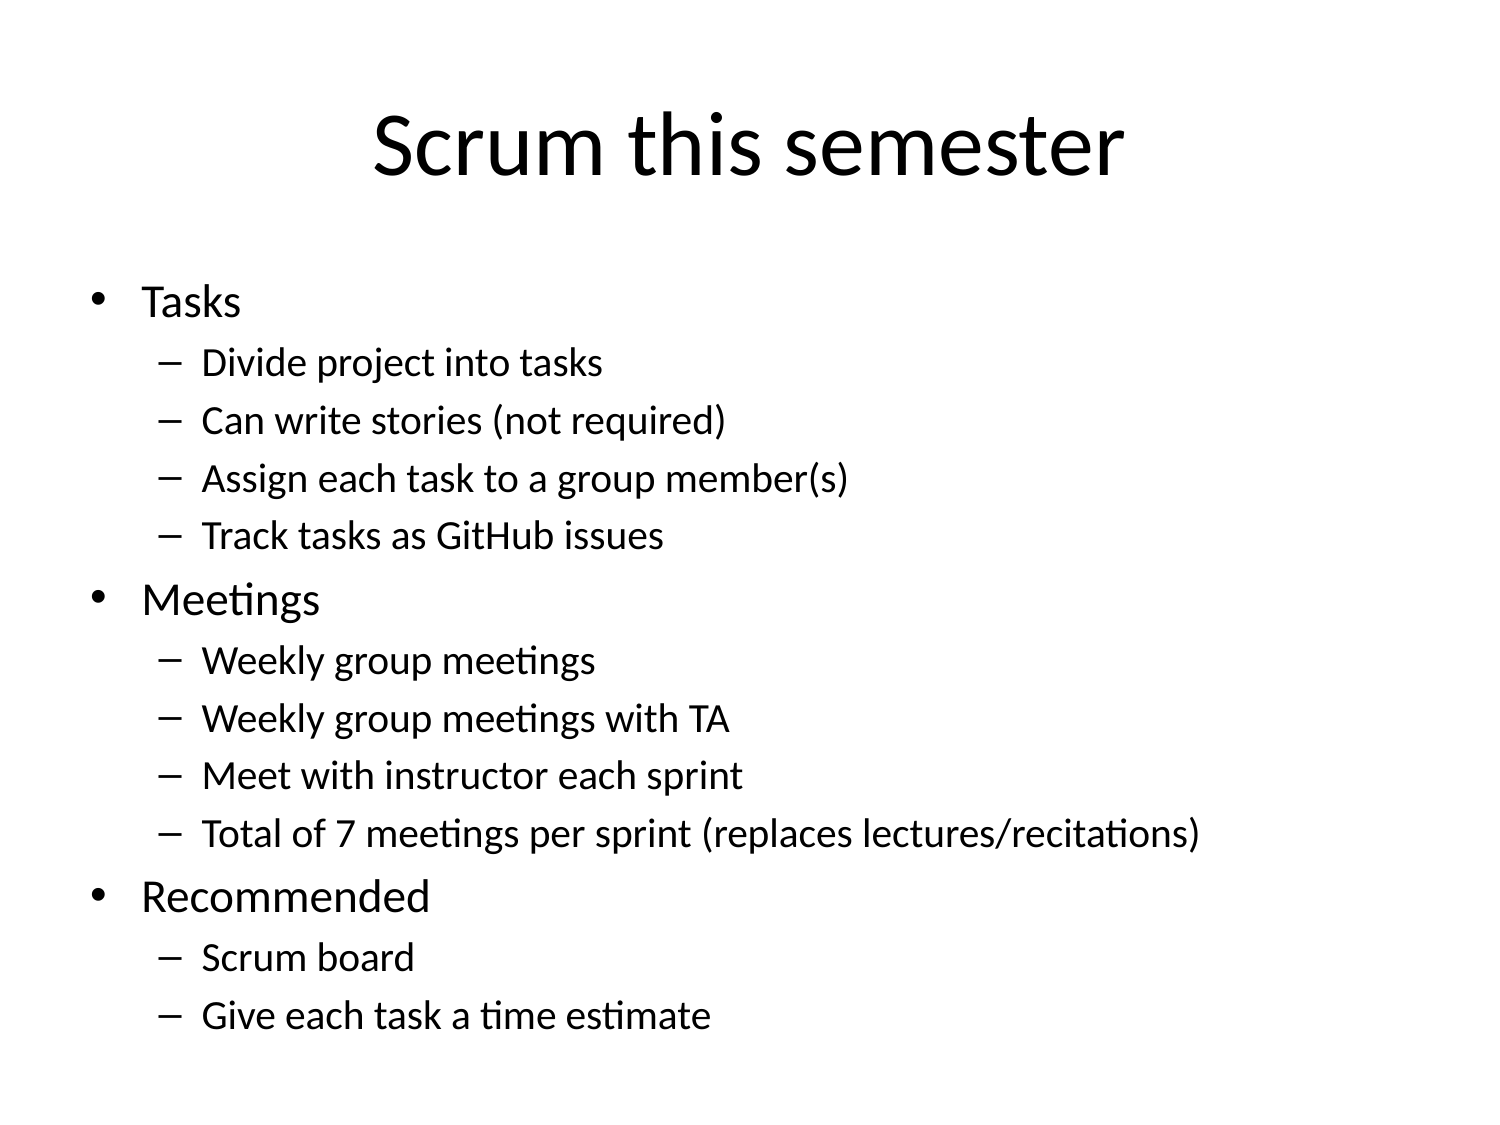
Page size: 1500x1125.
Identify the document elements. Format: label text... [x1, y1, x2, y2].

list Tasks Divide project into tasks Can write stories (not required) Assign each task to a group member(s) Track tasks as GitHub issues Meetings Weekly group meetings Weekly group meetings with TA Meet with instructor each sprint Total of 7 meetings per sprint (replaces lectures/recitations) Recommended Scrum board Give each task a time estimate [75, 262, 1425, 1051]
title Scrum this semester [75, 45, 1425, 233]
